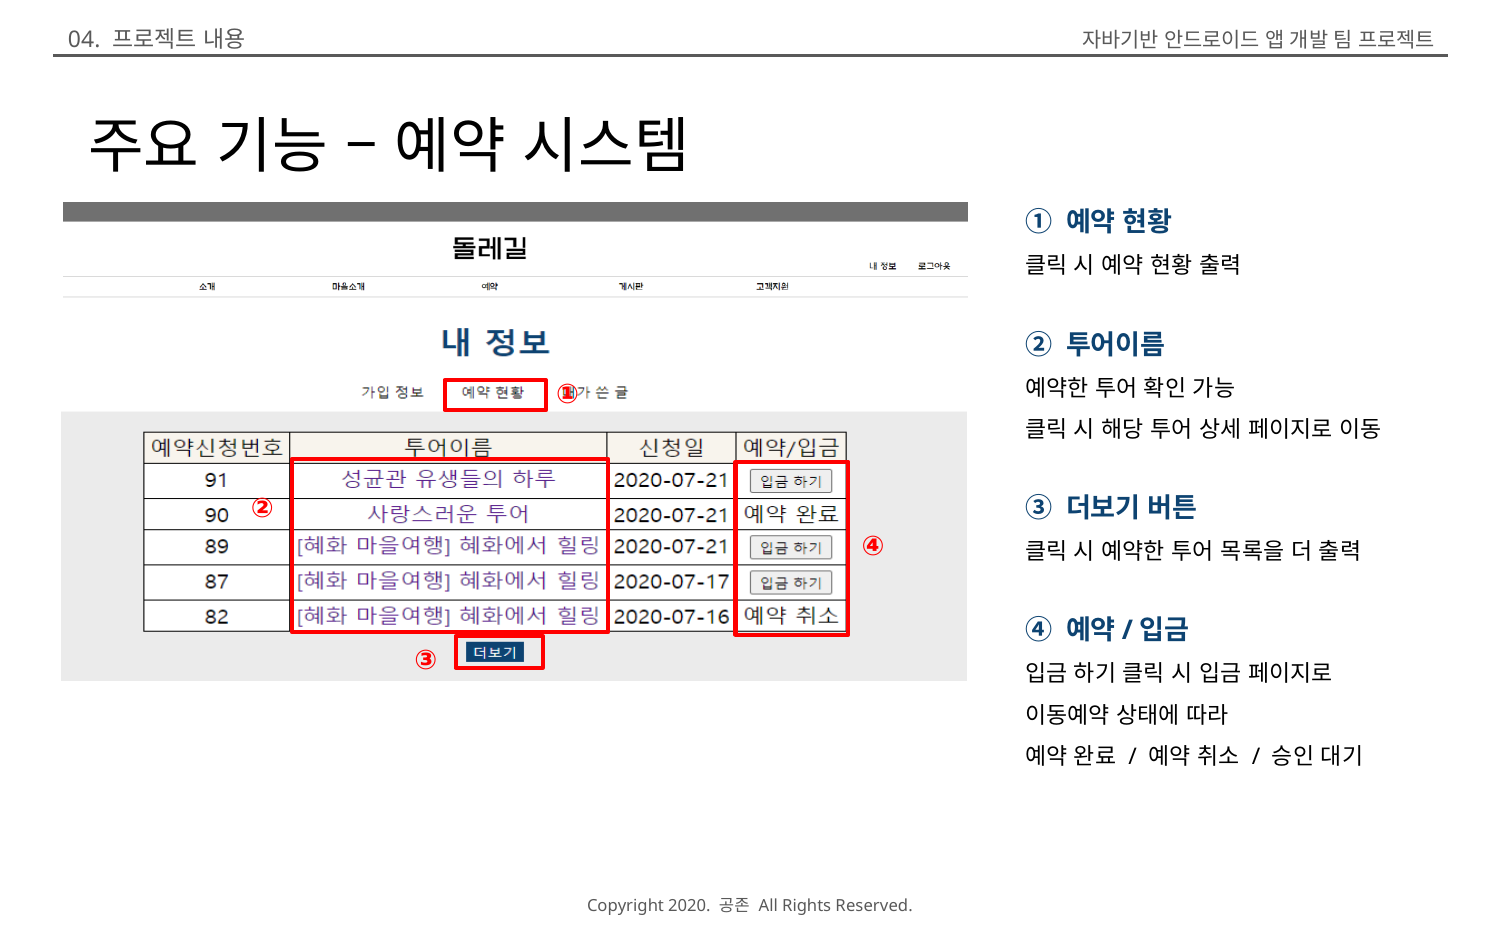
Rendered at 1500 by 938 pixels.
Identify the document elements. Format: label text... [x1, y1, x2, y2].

text_box 04. 프로젝트 내용 [53, 16, 420, 59]
picture [62, 202, 969, 298]
title 주요 기능 – 예약 시스템 [75, 65, 1425, 222]
text_box ① 예약 현황 클릭 시 예약 현황 출력 ② 투어이름 예약한 투어 확인 가능 클릭 시 해당 투어 상세 페이지로 이동 ③ 더보기 버튼 클릭 시 예약한 투어 목록을 더 출력 ④ 예약/입금 입금 하기 클릭 시 입금 페이지로 이동예약 상태에 따라 예약 완료 / 예약 취소 / 승인 대기 [1011, 197, 1405, 776]
picture [61, 301, 967, 681]
